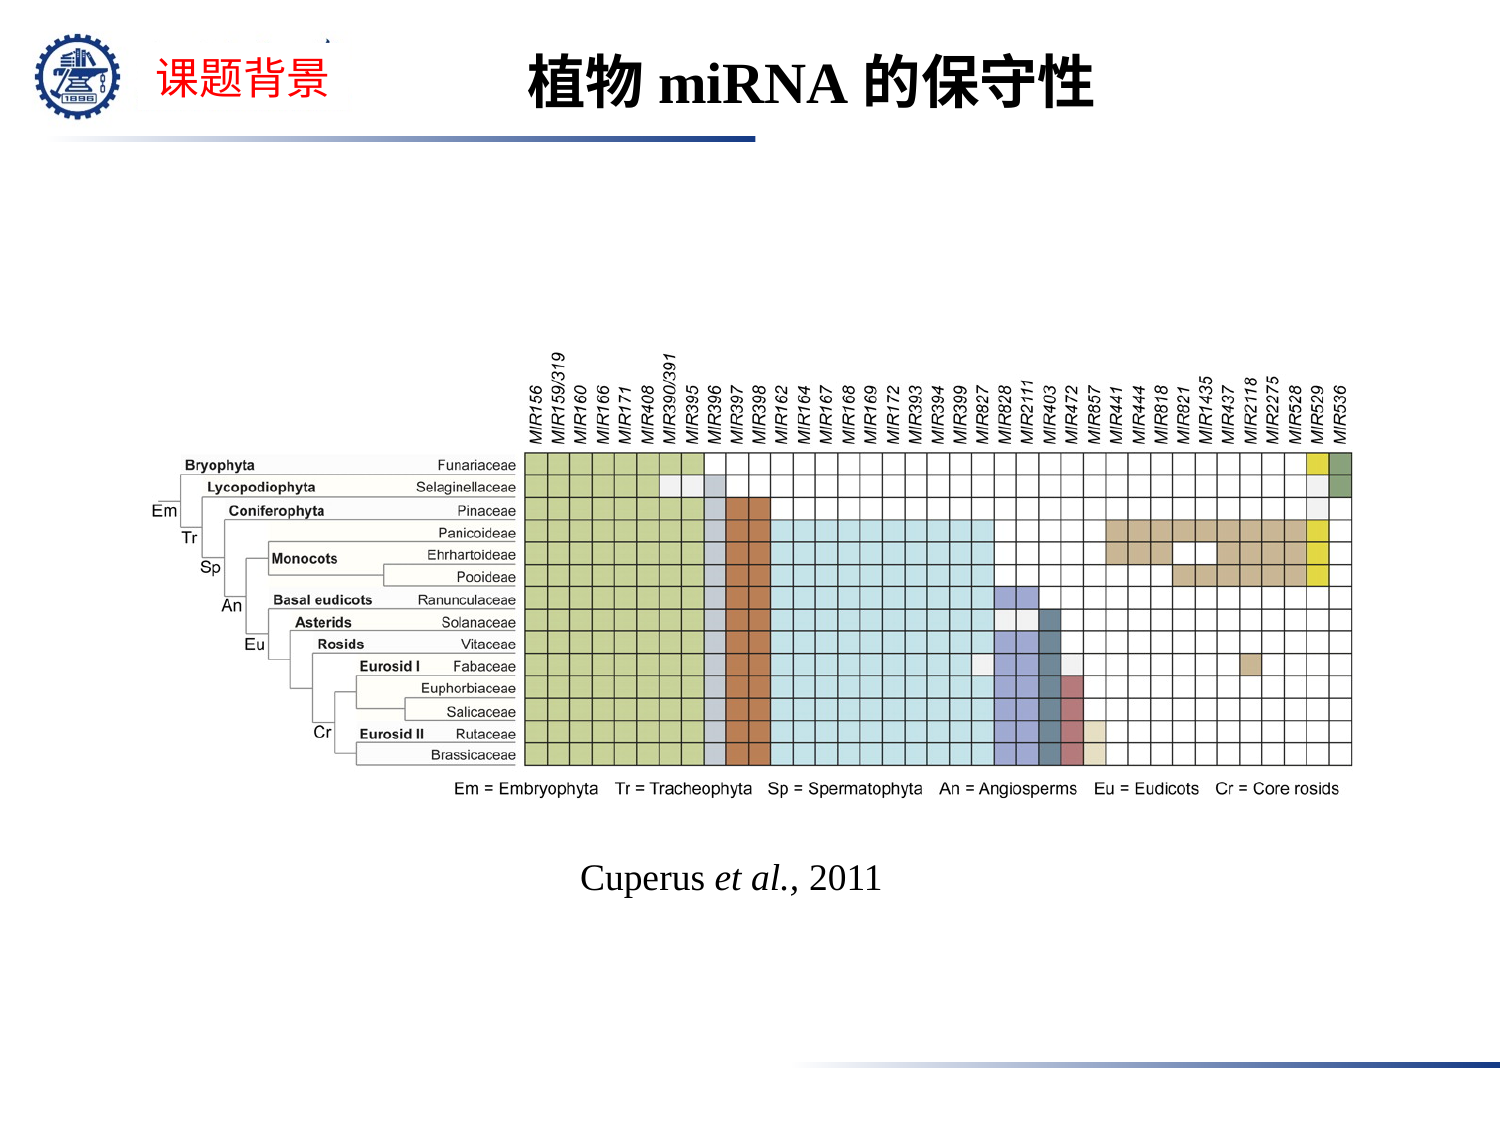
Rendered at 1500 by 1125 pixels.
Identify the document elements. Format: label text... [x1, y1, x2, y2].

text_box 课题背景 [137, 42, 349, 111]
picture [0, 0, 1500, 1125]
title 植物miRNA的保守性 [61, 36, 1500, 149]
text_box Cuperus et al., 2011 [565, 845, 898, 905]
